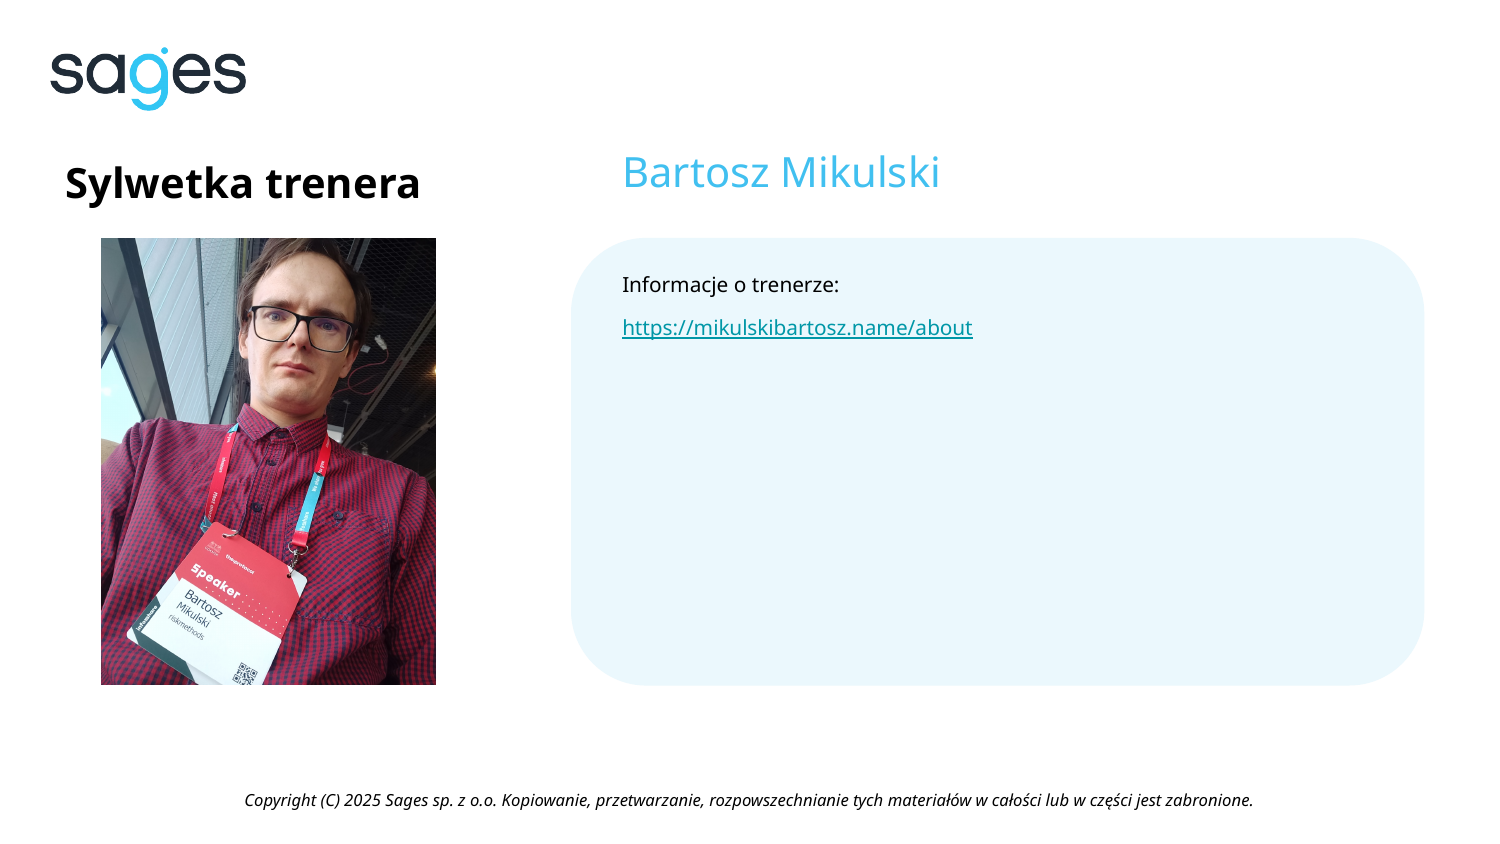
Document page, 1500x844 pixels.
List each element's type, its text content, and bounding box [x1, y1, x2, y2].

text_box [571, 249, 1424, 685]
text_box Bartosz Mikulski [607, 123, 1099, 212]
text_box Informacje o trenerze: https://mikulskibartosz.name/about [607, 241, 1500, 359]
picture [101, 238, 437, 686]
picture [50, 47, 246, 111]
